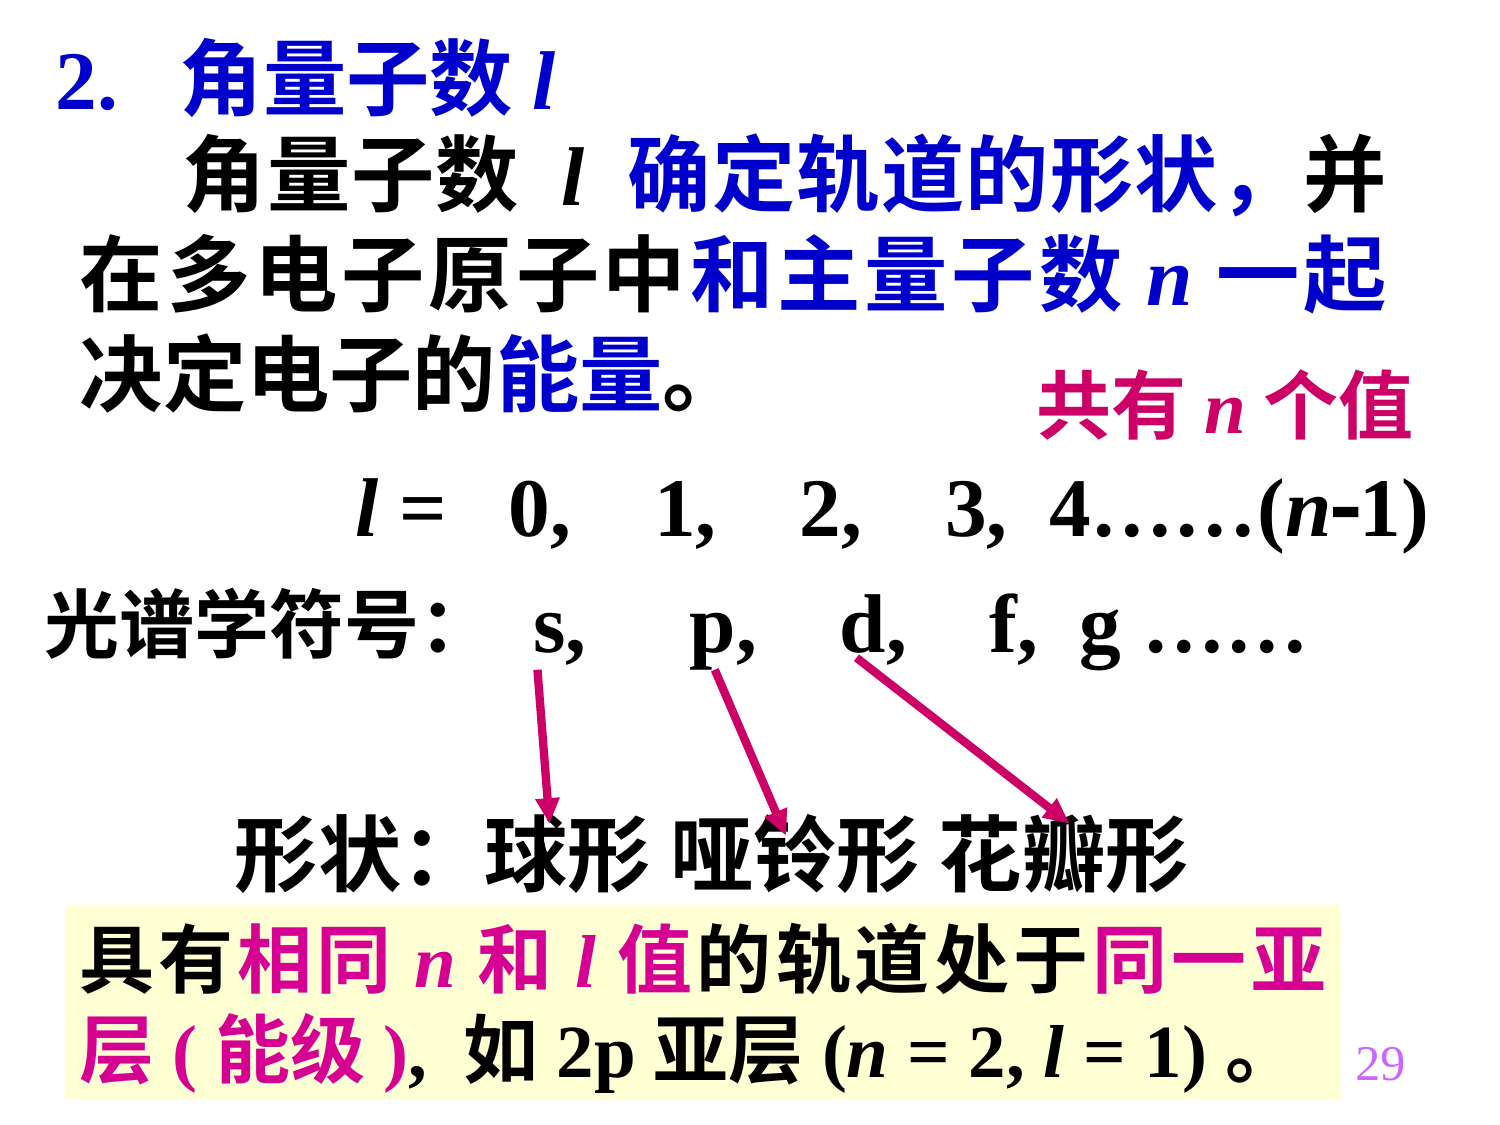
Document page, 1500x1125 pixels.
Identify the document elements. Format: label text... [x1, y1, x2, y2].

text_box 具有相同n和l值的轨道处于同一亚层(能级), 如2p亚层(n = 2, l = 1)。 [64, 910, 1341, 1100]
text_box 2. 角量子数l [41, 19, 1179, 134]
text_box l = 0, 1, 2, 3, 4……(n1) 光谱学符号： s, p, d, f, g …… 形状：球形 哑铃形 花瓣形 [29, 445, 1477, 910]
list 角量子数 l 确定轨道的形状，并在多电子原子中和主量子数n一起决定电子的能量。 [64, 114, 1403, 445]
text_box 共有n个值 [1021, 350, 1483, 456]
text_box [537, 657, 1069, 836]
